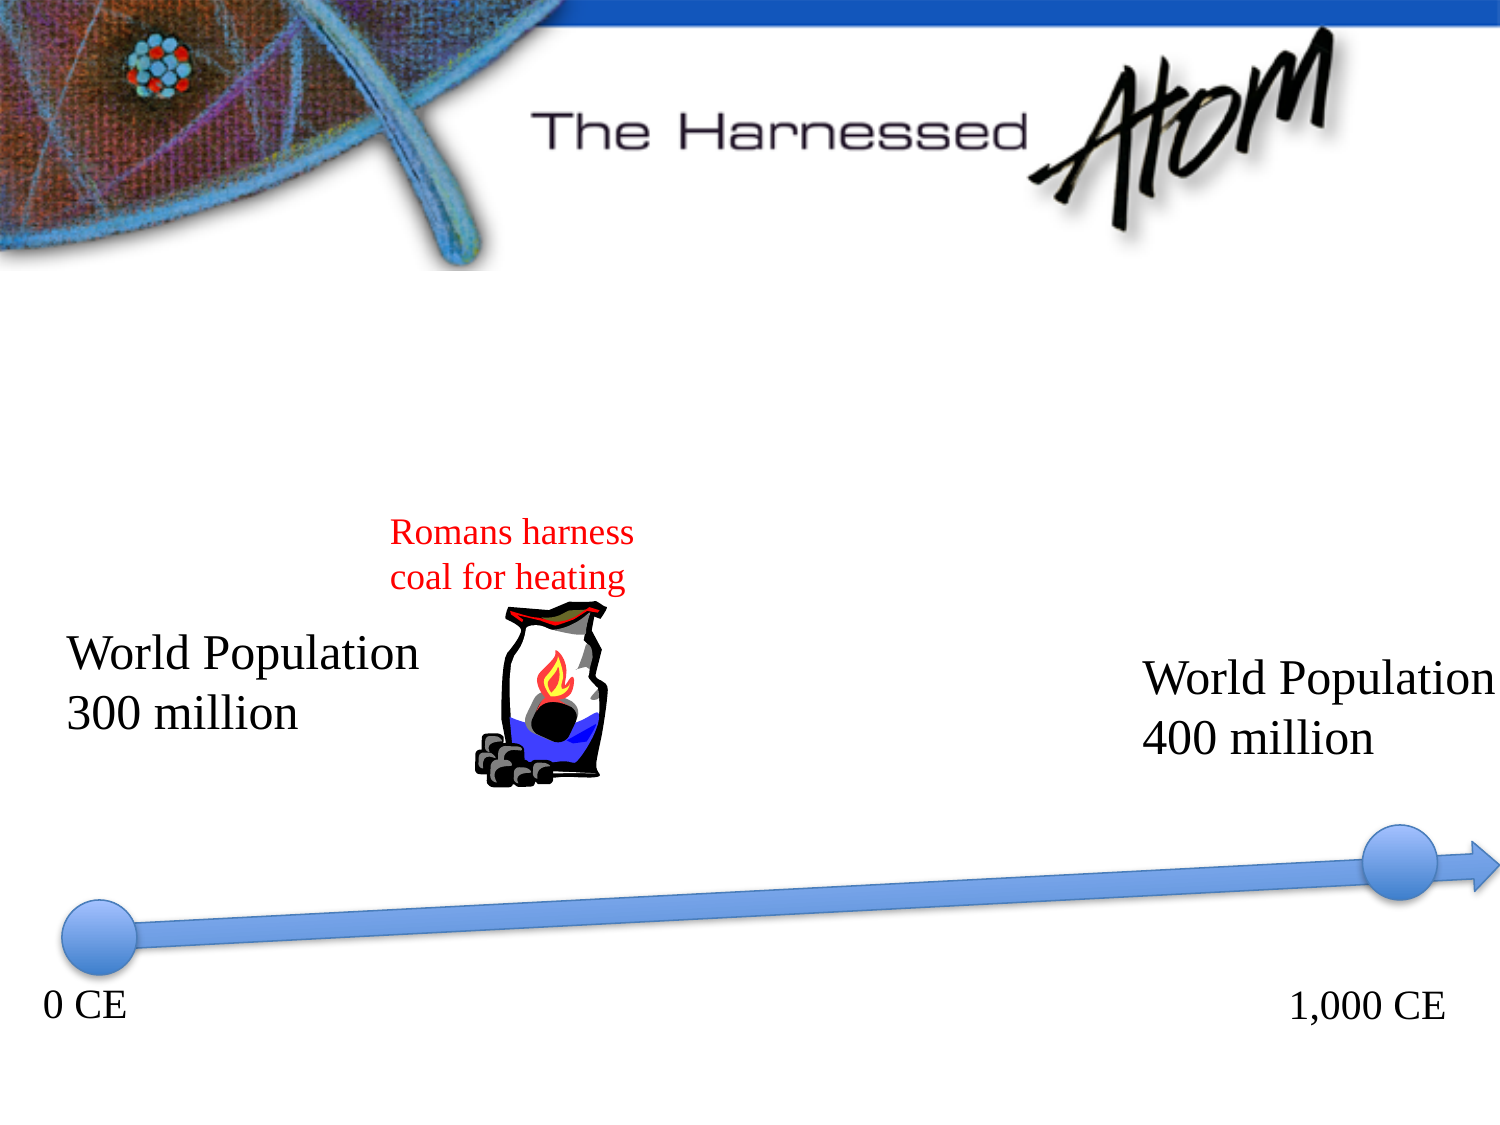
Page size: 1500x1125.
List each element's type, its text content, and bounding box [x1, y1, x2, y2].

text_box 0 CE [28, 969, 143, 1035]
picture [0, 0, 1500, 271]
text_box World Population 300 million [51, 611, 448, 747]
text_box Romans harness coal for heating [374, 499, 663, 605]
text_box [1438, 840, 1500, 893]
text_box World Population 400 million [1127, 636, 1500, 772]
text_box [1361, 824, 1439, 901]
text_box [138, 859, 1362, 949]
picture [474, 599, 610, 788]
text_box [61, 899, 138, 976]
text_box 1,000 CE [1273, 970, 1462, 1036]
